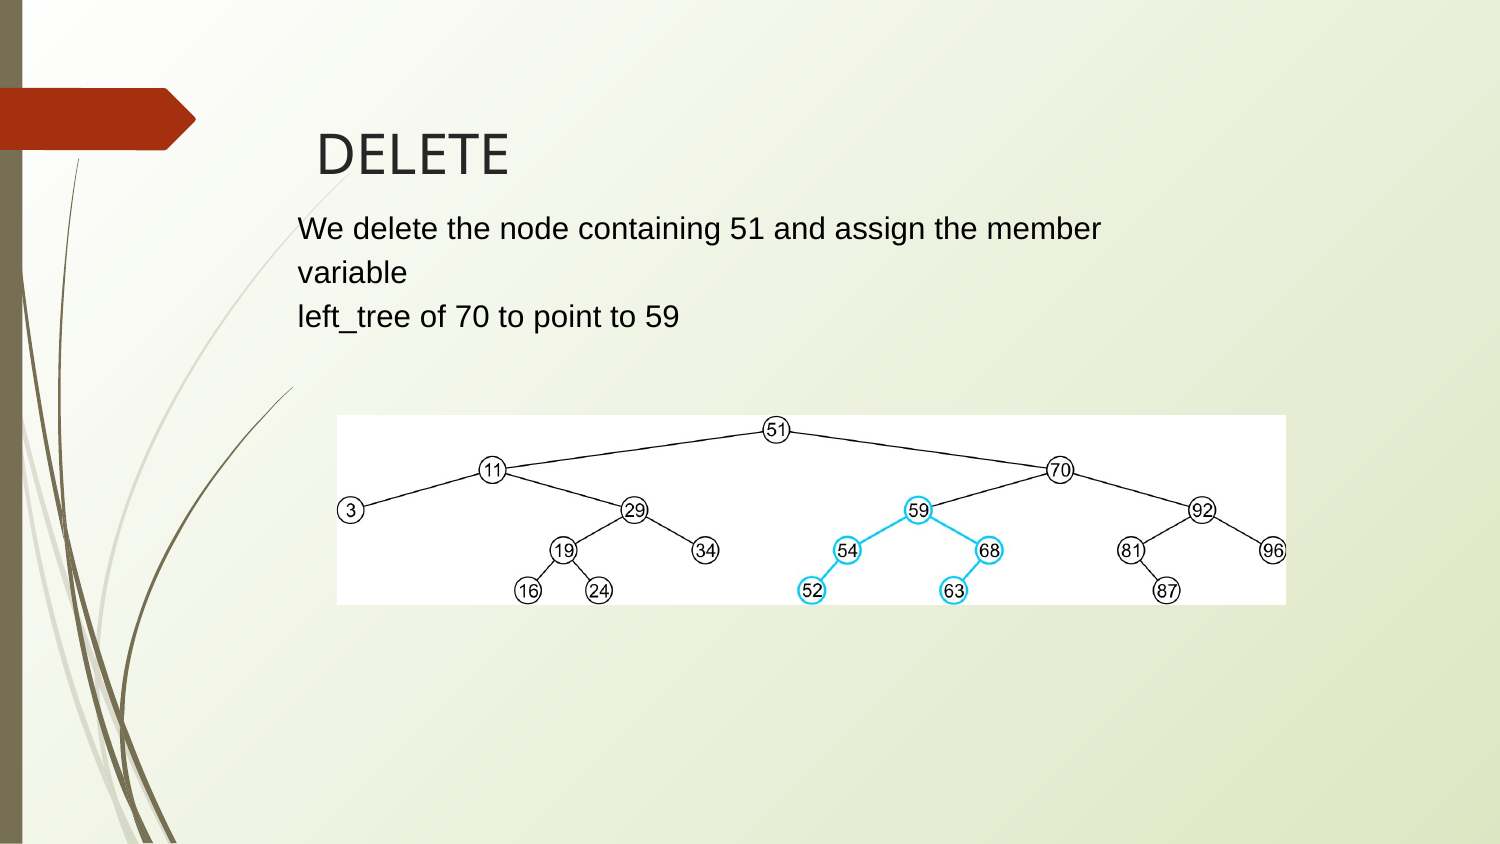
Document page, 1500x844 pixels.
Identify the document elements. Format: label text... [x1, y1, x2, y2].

text_box [336, 415, 1287, 605]
title DELETE [313, 79, 1500, 223]
text_box We delete the node containing 51 and assign the member variable left_tree of 70 to point to 59 [295, 199, 1217, 335]
